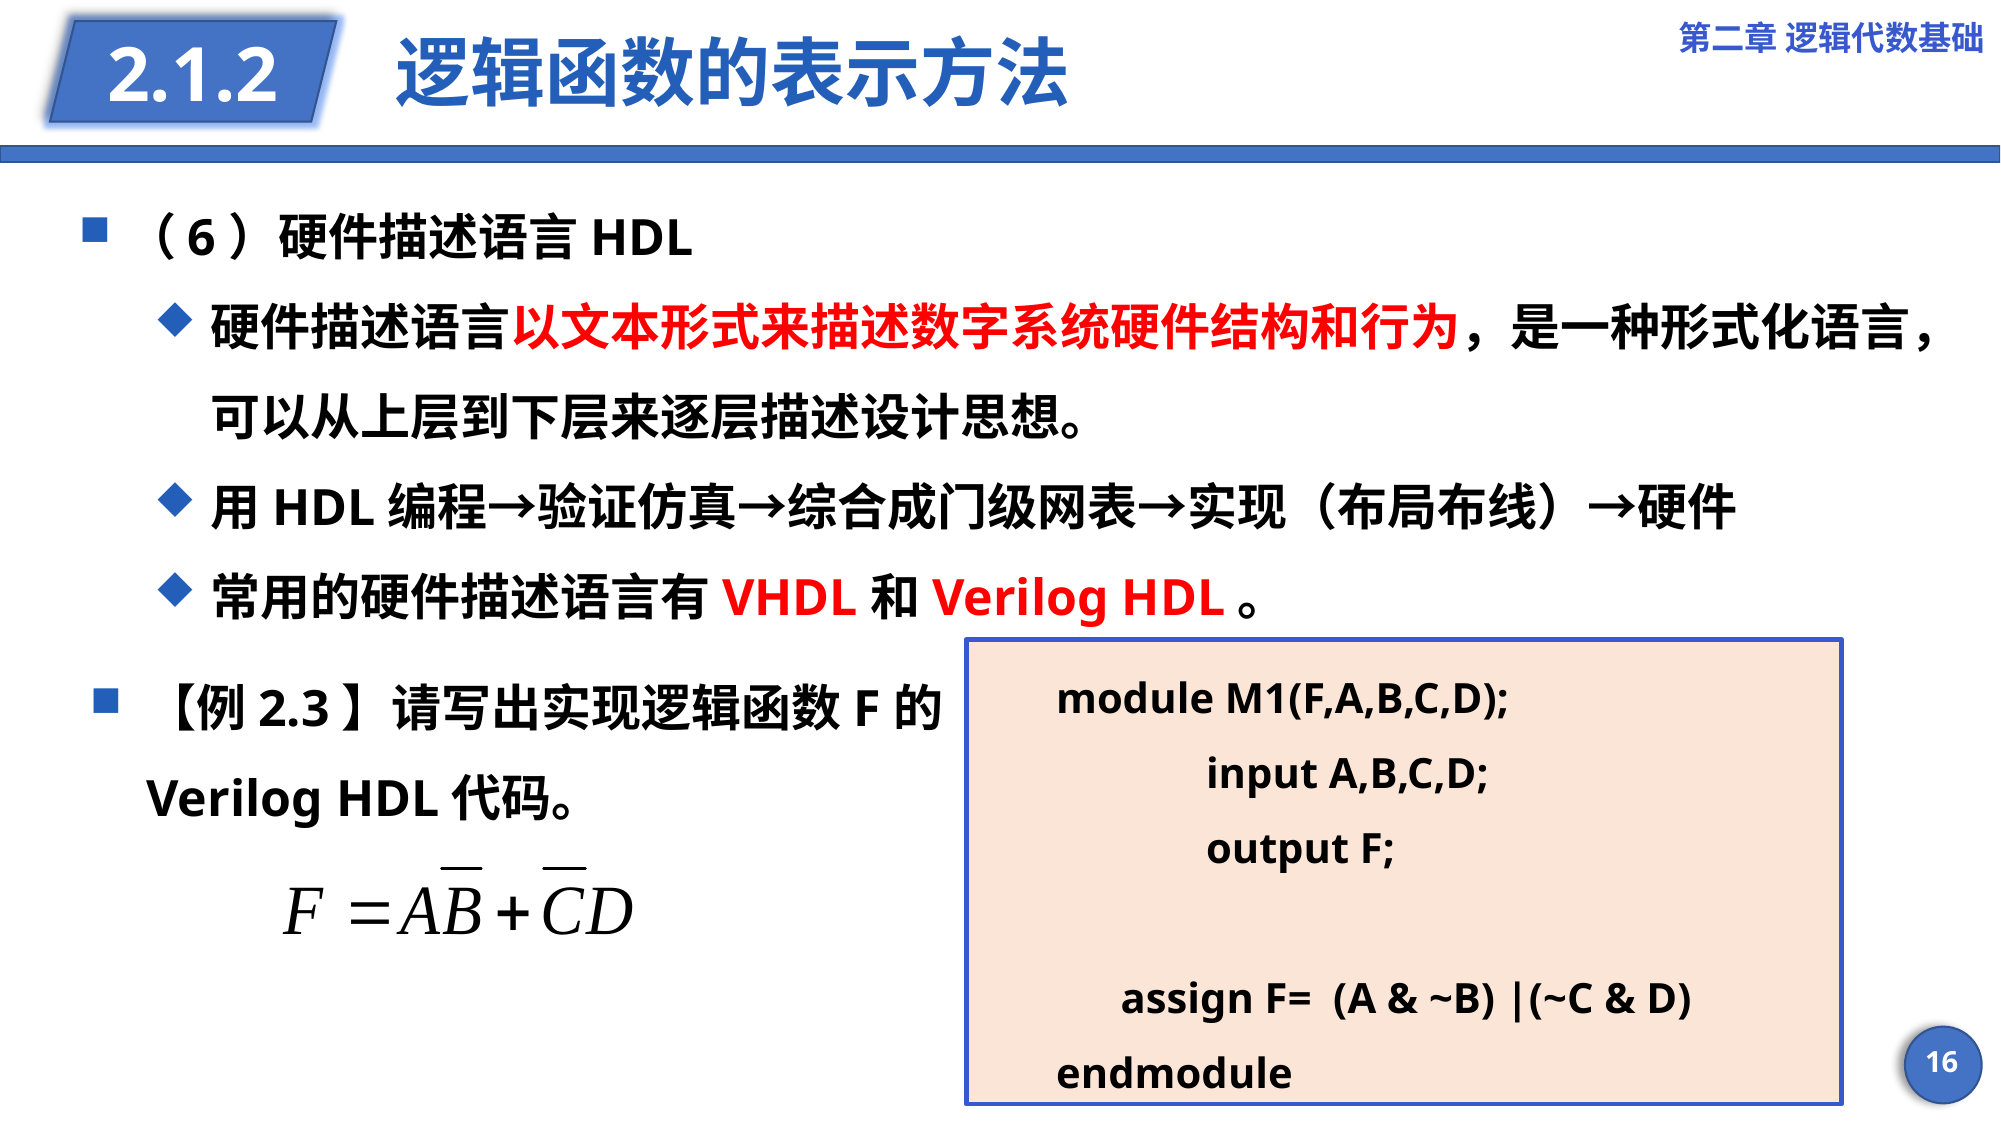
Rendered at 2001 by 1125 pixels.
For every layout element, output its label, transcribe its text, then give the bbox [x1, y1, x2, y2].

text_box 【例2.3】请写出实现逻辑函数F的Verilog HDL代码。 [75, 639, 966, 835]
text_box 2.1.2 [48, 20, 338, 123]
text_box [271, 851, 647, 952]
text_box module M1(F,A,B,C,D); input A,B,C,D; output F; assign F= (A & ~B) |(~C & D) endmodule [966, 639, 1842, 1105]
title 逻辑函数的表示方法 [380, 16, 1108, 137]
text_box （6）硬件描述语言HDL 硬件描述语言以文本形式来描述数字系统硬件结构和行为，是一种形式化语言，可以从上层到下层来逐层描述设计思想。 用HDL编程→验证仿真→综合成门级网表→实现（布局布线）→硬件 常用的硬件描述语言有VHDL和Verilog HDL。 [64, 168, 1962, 633]
footer 第二章 逻辑代数基础 [1659, 0, 2000, 83]
slide_number 16 [1895, 1033, 1989, 1094]
